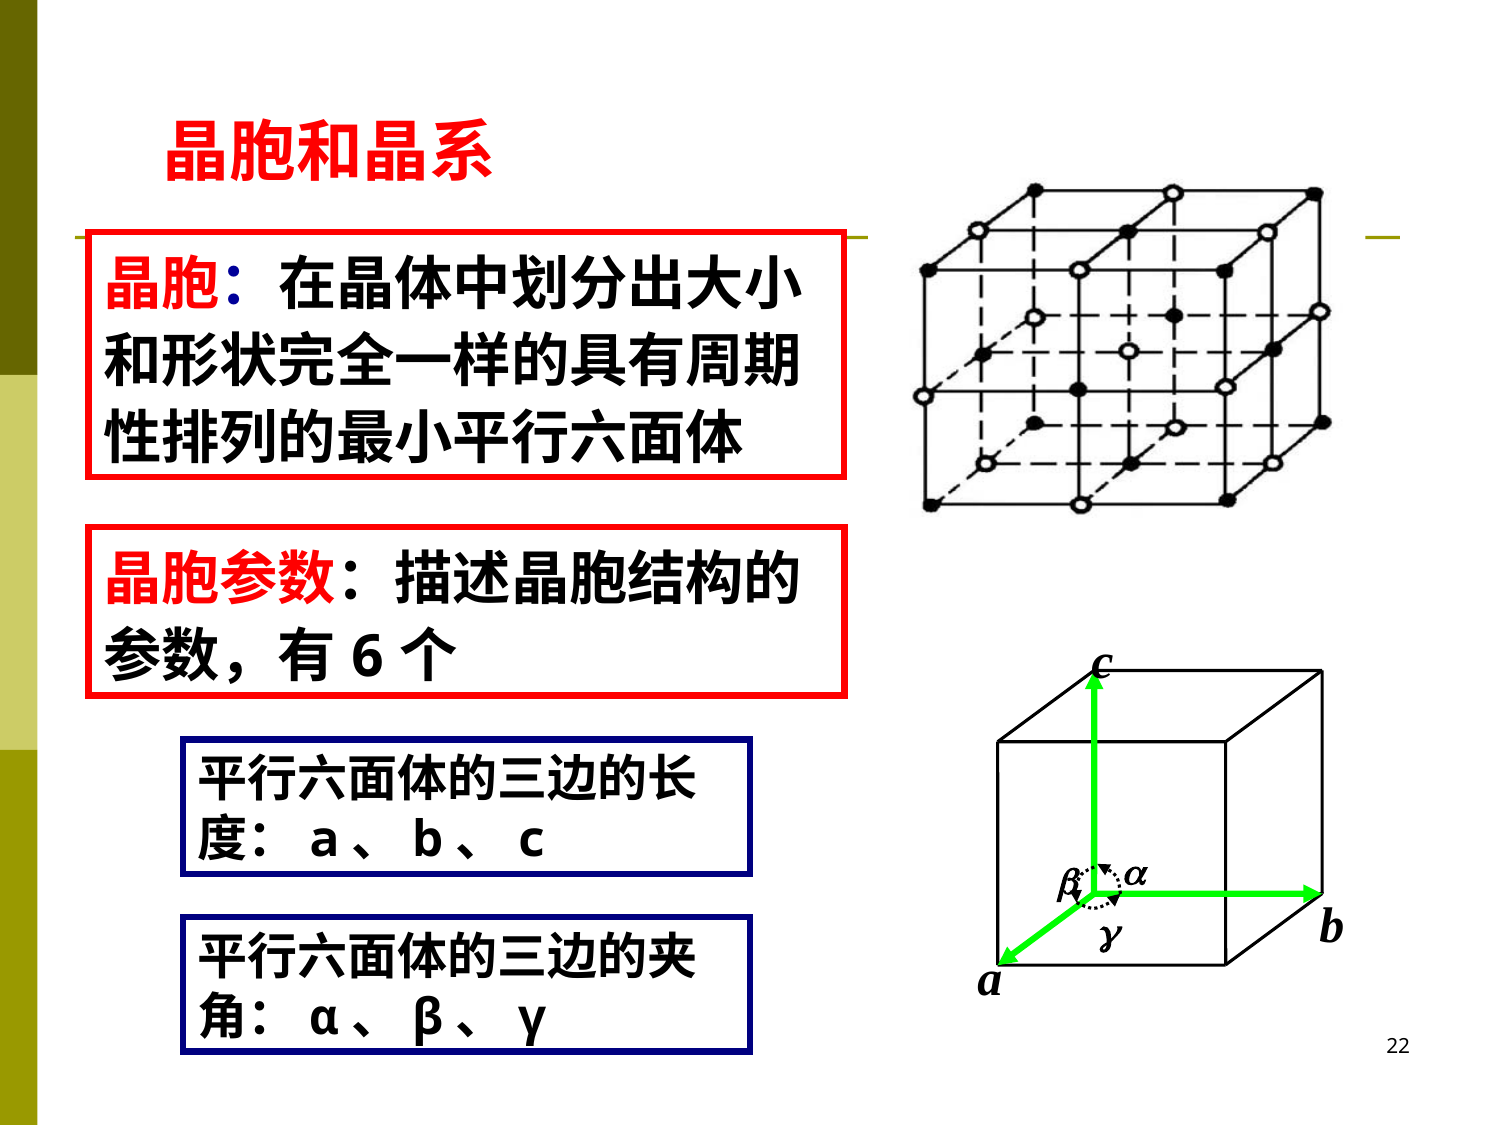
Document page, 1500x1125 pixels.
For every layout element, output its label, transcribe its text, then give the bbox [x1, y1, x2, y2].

text_box 平行六面体的三边的夹角：α、β、γ [183, 916, 750, 1052]
text_box 晶胞参数：描述晶胞结构的参数，有6个 [88, 527, 845, 696]
text_box 晶胞和晶系 [147, 101, 738, 197]
picture [868, 160, 1366, 538]
slide_number 22 [1074, 1025, 1425, 1100]
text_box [962, 621, 1360, 1014]
text_box 平行六面体的三边的长度：a、b、c [183, 739, 750, 875]
text_box 晶胞：在晶体中划分出大小和形状完全一样的具有周期性排列的最小平行六面体 [88, 231, 845, 478]
